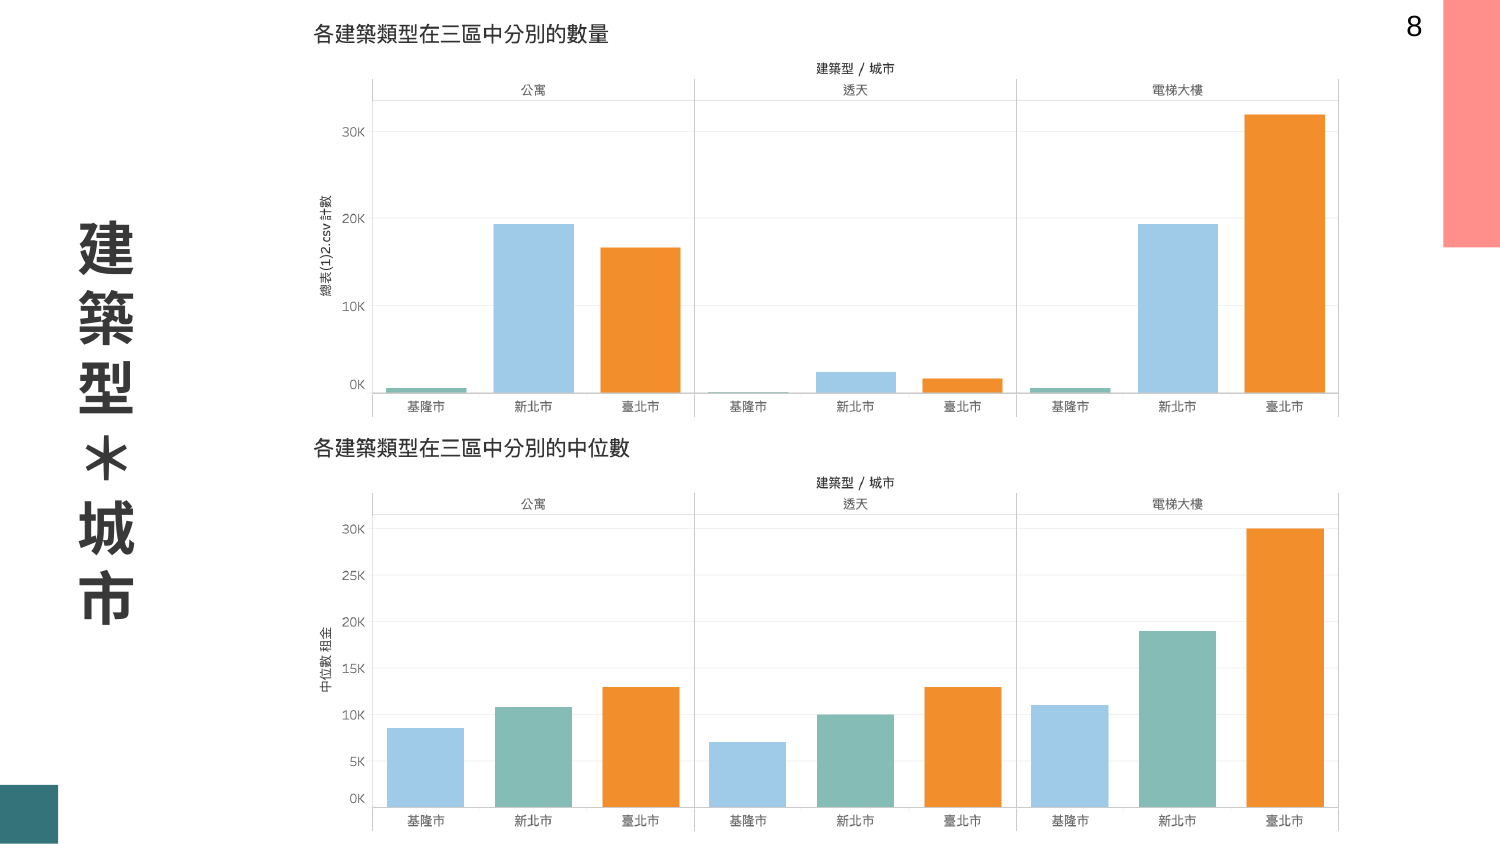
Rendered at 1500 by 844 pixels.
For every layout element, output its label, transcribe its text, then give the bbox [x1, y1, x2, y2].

title 建 築 型 ＊ 城 市 [0, 352, 291, 491]
text_box 8 [1391, 0, 1438, 50]
picture [296, 0, 1352, 844]
